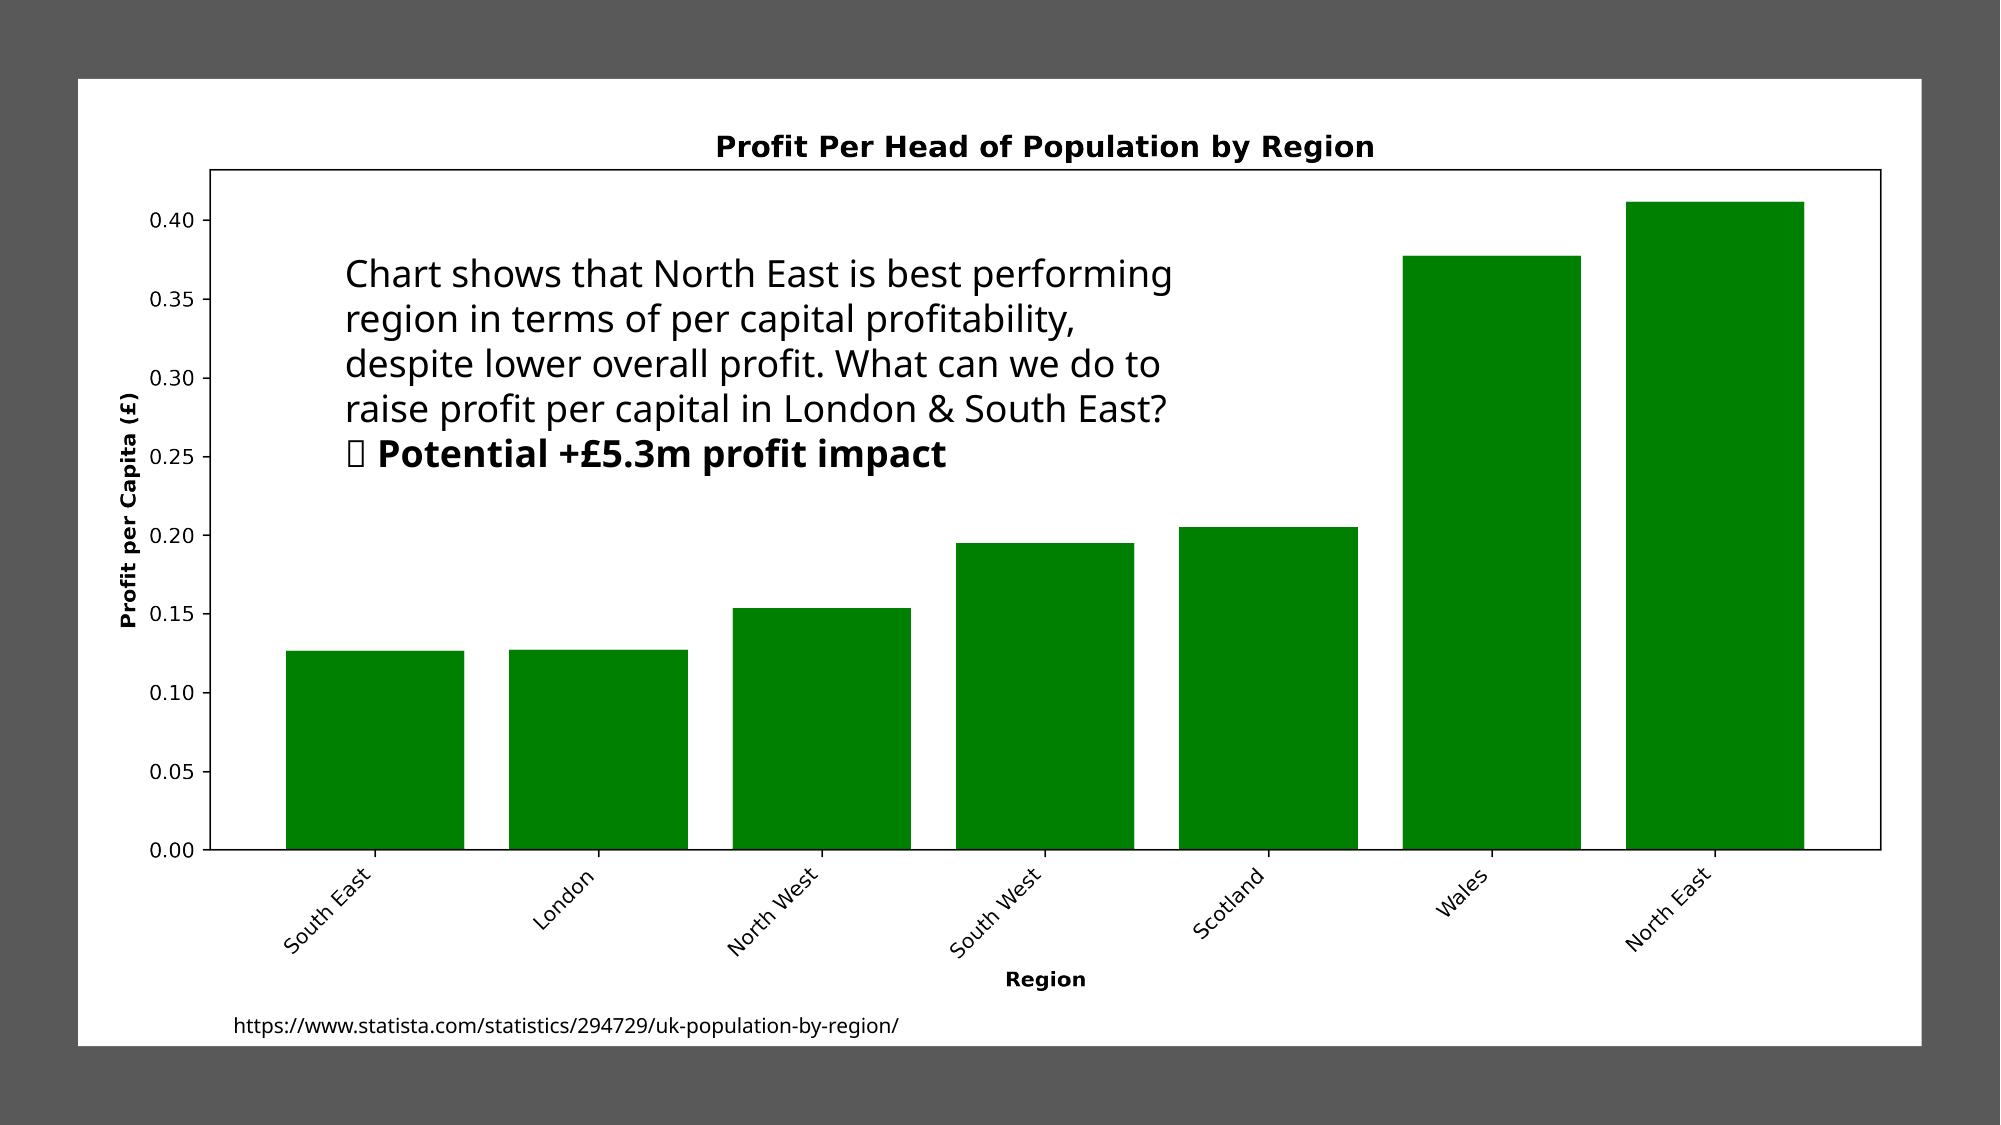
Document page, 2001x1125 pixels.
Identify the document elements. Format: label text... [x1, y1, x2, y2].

text_box https://www.statista.com/statistics/294729/uk-population-by-region/ [218, 1006, 1387, 1045]
text_box [77, 77, 1923, 1048]
text_box [0, 0, 2000, 1125]
picture [104, 119, 1895, 1006]
